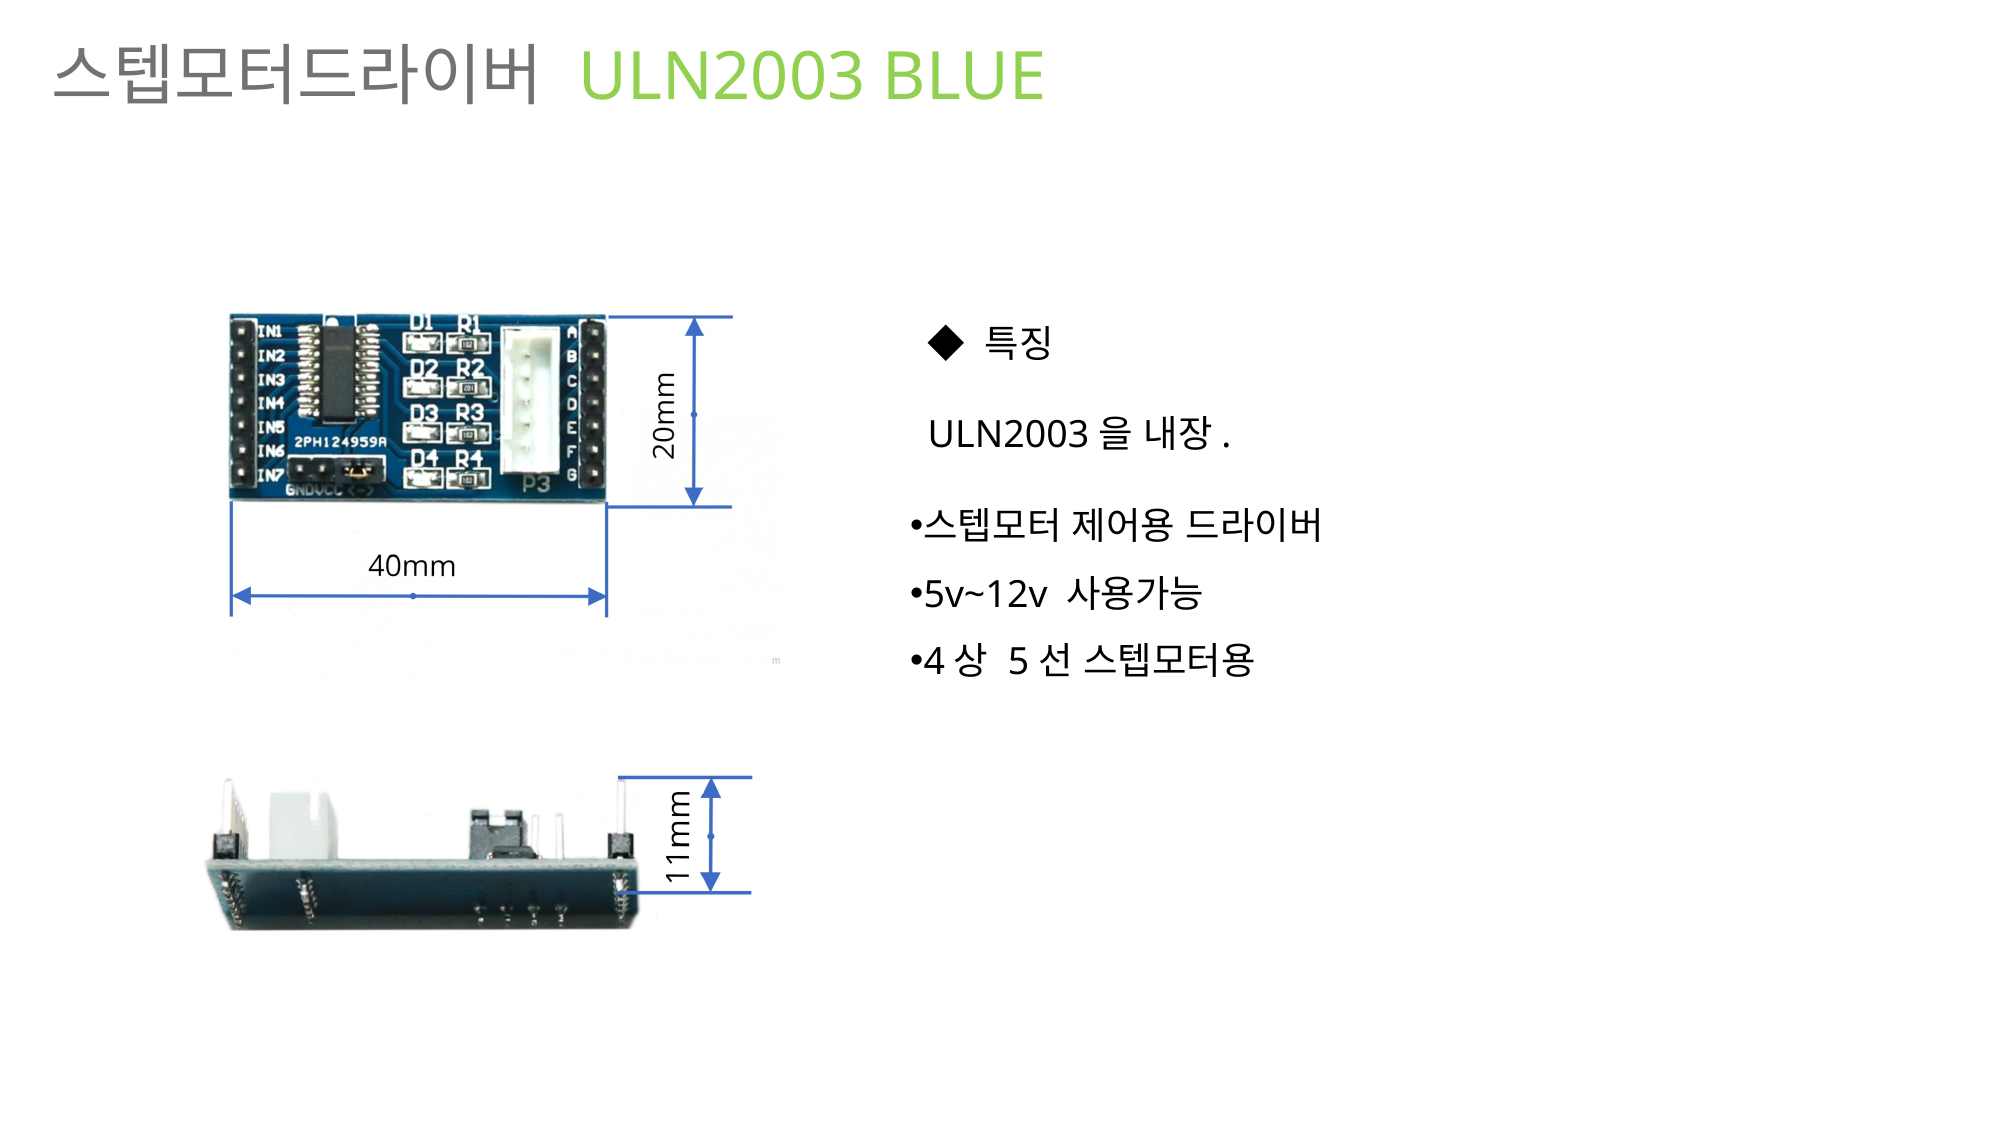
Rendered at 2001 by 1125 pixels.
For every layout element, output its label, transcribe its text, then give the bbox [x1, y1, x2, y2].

text_box ◆ 특징 ULN2003을 내장. [912, 312, 1649, 463]
picture [186, 294, 780, 949]
text_box 스텝모터드라이버 ULN2003 BLUE [36, 25, 2000, 121]
text_box 스텝모터 제어용 드라이버 5v~12v 사용가능 4상 5선 스텝모터용 [895, 472, 1973, 690]
